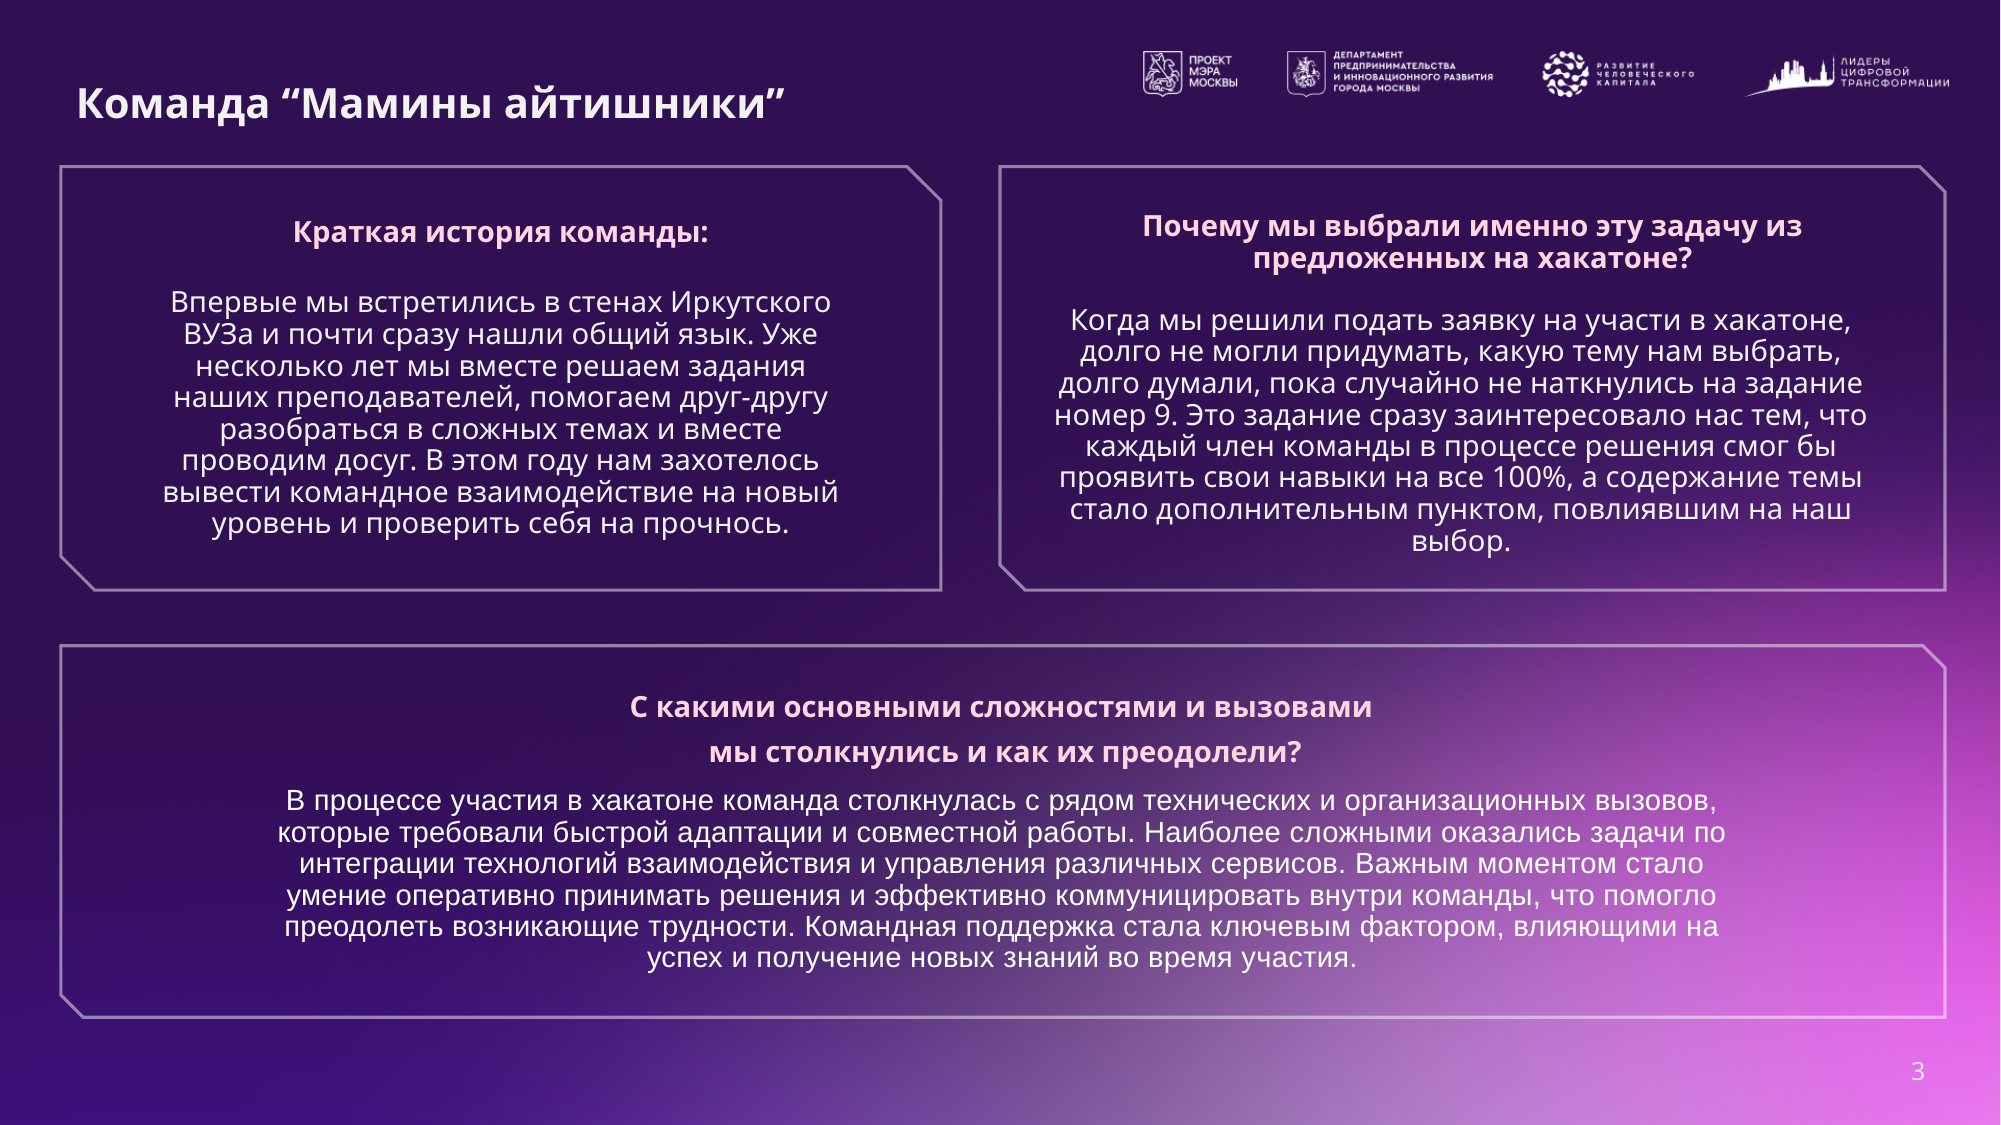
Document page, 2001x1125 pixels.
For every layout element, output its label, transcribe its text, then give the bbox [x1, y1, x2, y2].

text_box Почему мы выбрали именно эту задачу из предложенных на хакатоне? [1011, 203, 1935, 291]
text_box [59, 644, 1947, 1019]
title Команда “Мамины айтишники” [60, 73, 1679, 136]
slide_number 3 [1872, 1042, 1964, 1103]
picture [0, 0, 2001, 1125]
text_box В процессе участия в хакатоне команда столкнулась с рядом технических и организационных вызовов, которые требовали быстрой адаптации и совместной работы. Наиболее сложными оказались задачи по интеграции технологий взаимодействия и управления различных сервисов. Важным моментом стало умение оперативно принимать решения и эффективно коммуницировать внутри команды, что помогло преодолеть возникающие трудности. Командная поддержка стала ключевым фактором, влияющими на успех и получение новых знаний во время участия. [238, 779, 1767, 992]
text_box Краткая история команды: [255, 209, 747, 268]
text_box [59, 165, 942, 592]
text_box Когда мы решили подать заявку на участи в хакатоне, долго не могли придумать, какую тему нам выбрать, долго думали, пока случайно не наткнулись на задание номер 9. Это задание сразу заинтересовало нас тем, что каждый член команды в процессе решения смог бы проявить свои навыки на все 100%, а содержание темы стало дополнительным пунктом, повлиявшим на наш выбор. [1029, 297, 1894, 570]
text_box [998, 165, 1947, 592]
text_box С какими основными сложностями и вызовами мы столкнулись и как их преодолели? [117, 685, 1894, 779]
list Впервые мы встретились в стенах Иркутского ВУЗа и почти сразу нашли общий язык. Уже несколько лет мы вместе решаем задания наших преподавателей, помогаем друг-другу разобраться в сложных темах и вместе проводим досуг. В этом году нам захотелось вывести командное взаимодействие на новый уровень и проверить себя на прочнось. [137, 280, 864, 550]
